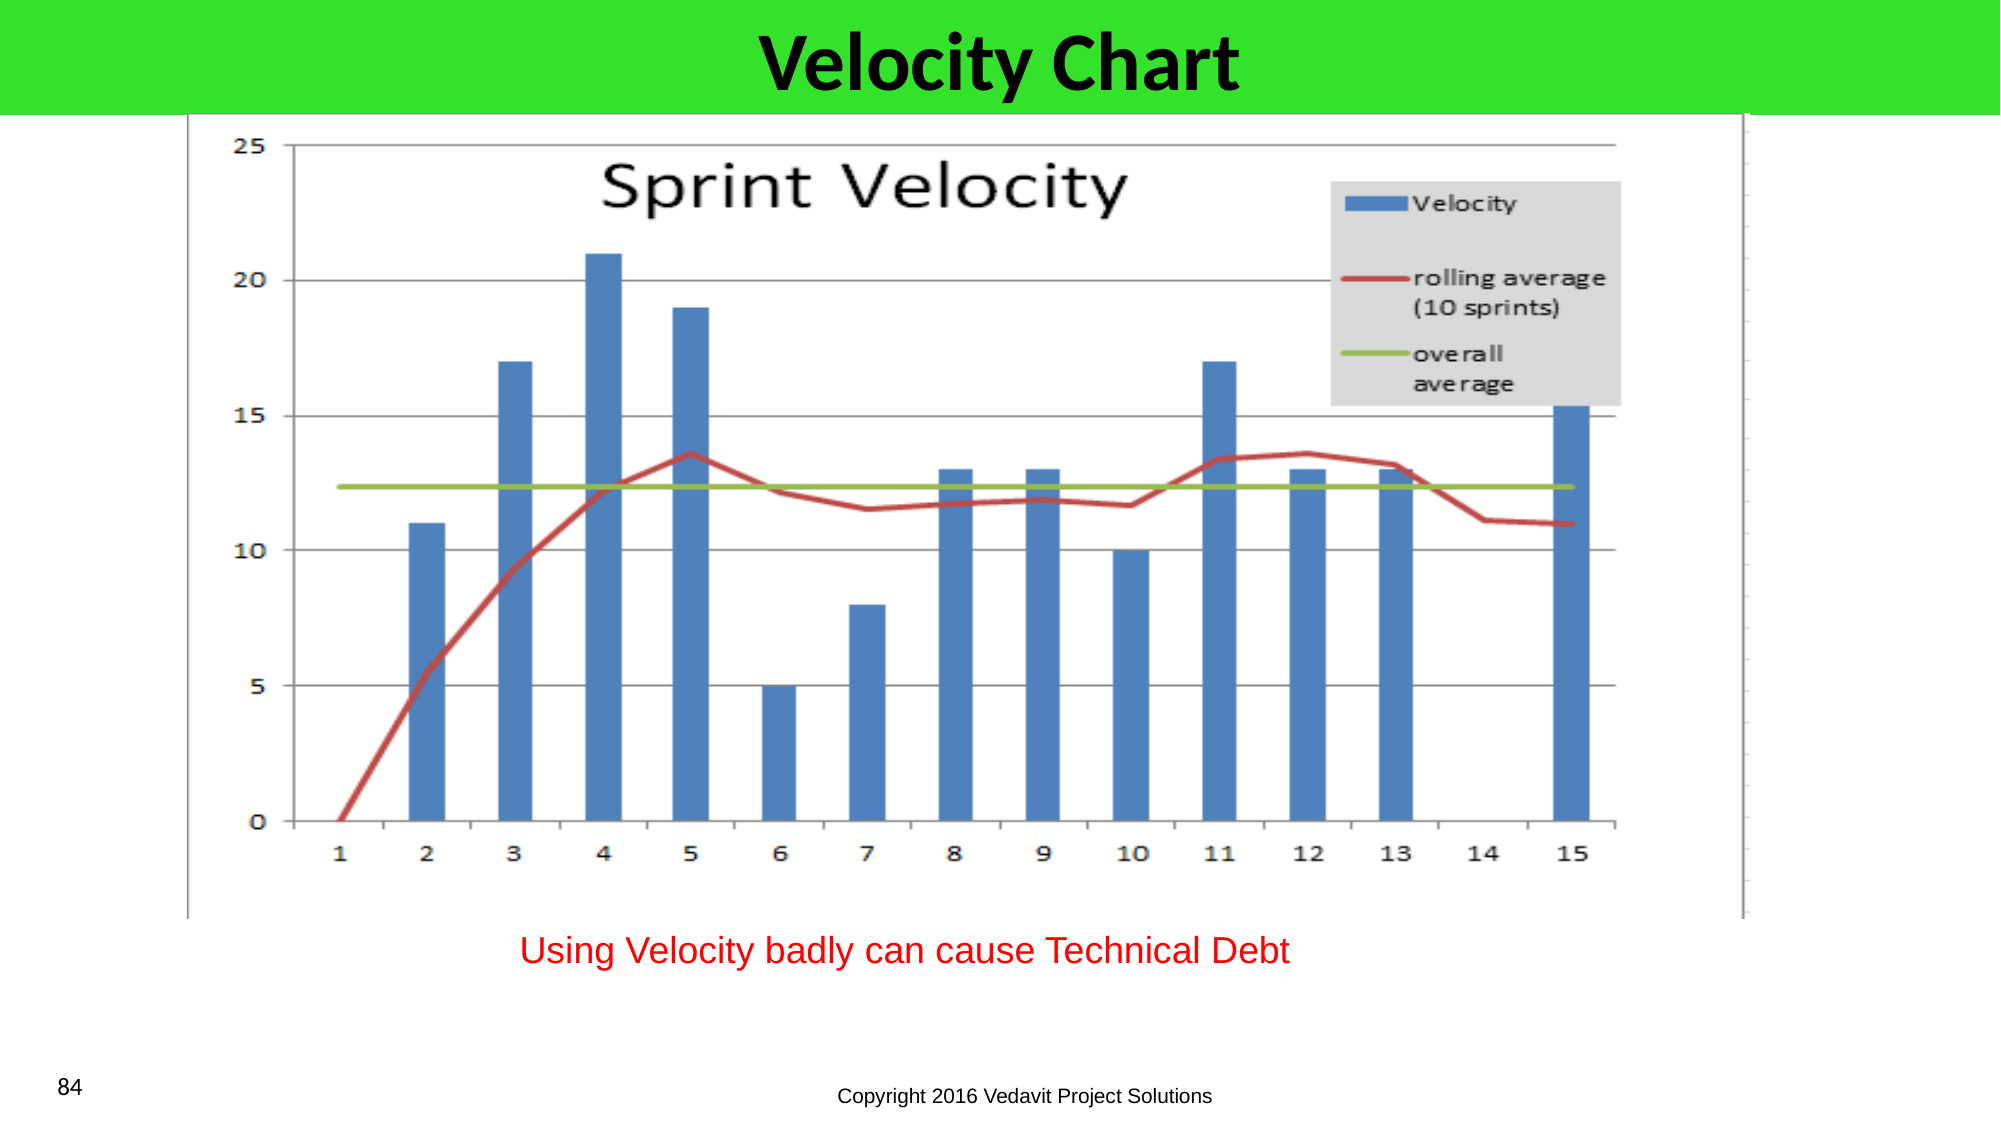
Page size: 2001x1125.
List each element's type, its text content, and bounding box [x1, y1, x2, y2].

title Velocity Chart [0, 0, 2000, 115]
picture [187, 113, 1751, 920]
text_box Using Velocity badly can cause Technical Debt [504, 928, 1306, 979]
slide_number 84 [3, 1055, 137, 1116]
